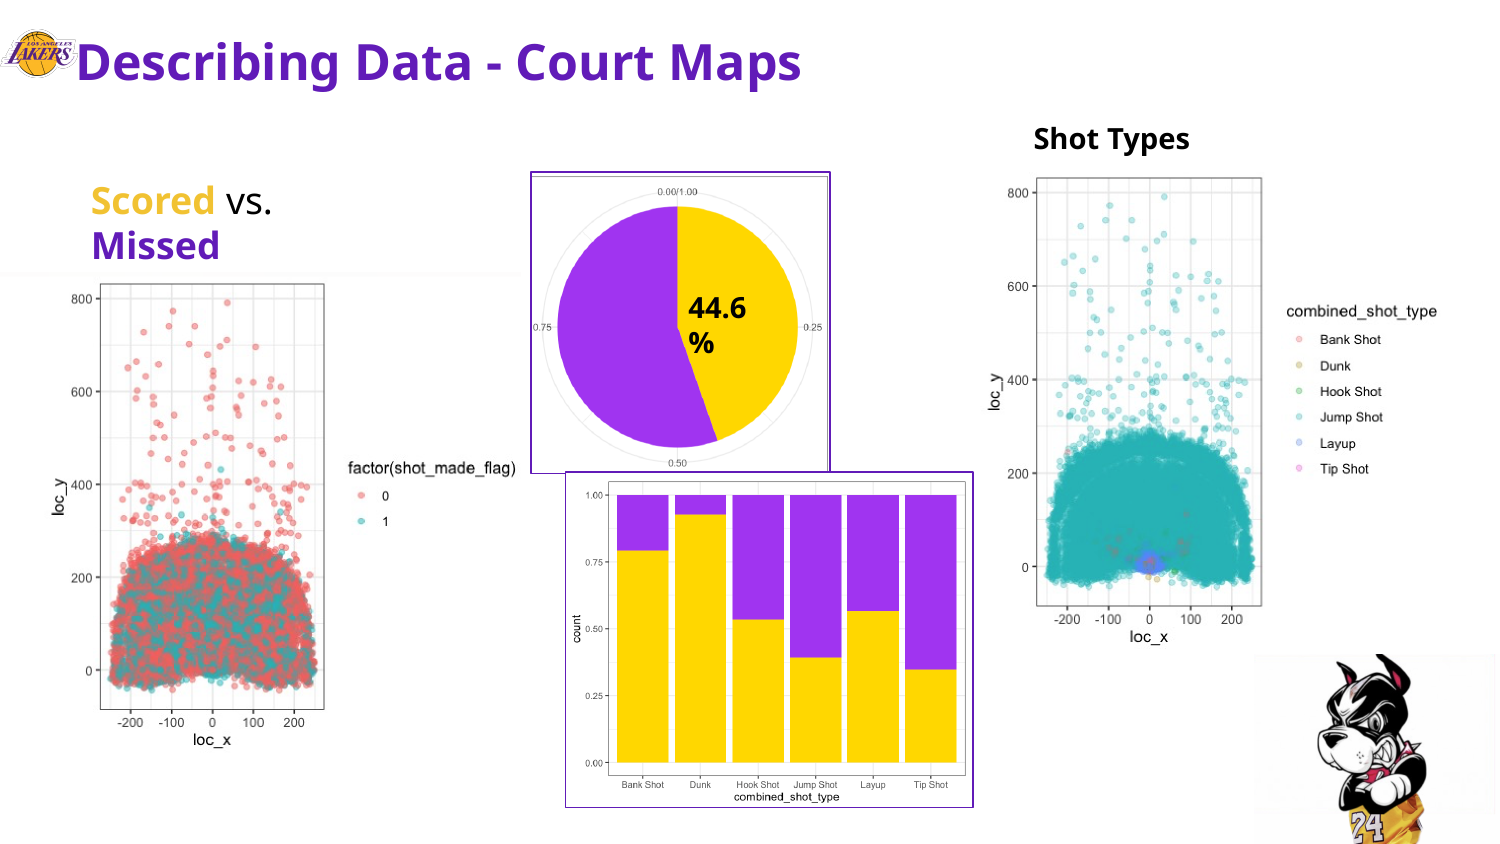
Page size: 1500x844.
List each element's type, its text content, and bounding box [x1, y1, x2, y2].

title Describing Data - Court Maps [60, 14, 1458, 118]
text_box Shot Types [1018, 105, 1346, 147]
picture [0, 271, 521, 756]
picture [0, 29, 78, 78]
picture [531, 172, 1441, 808]
text_box Scored vs. Missed [75, 161, 422, 252]
picture [1254, 654, 1500, 844]
